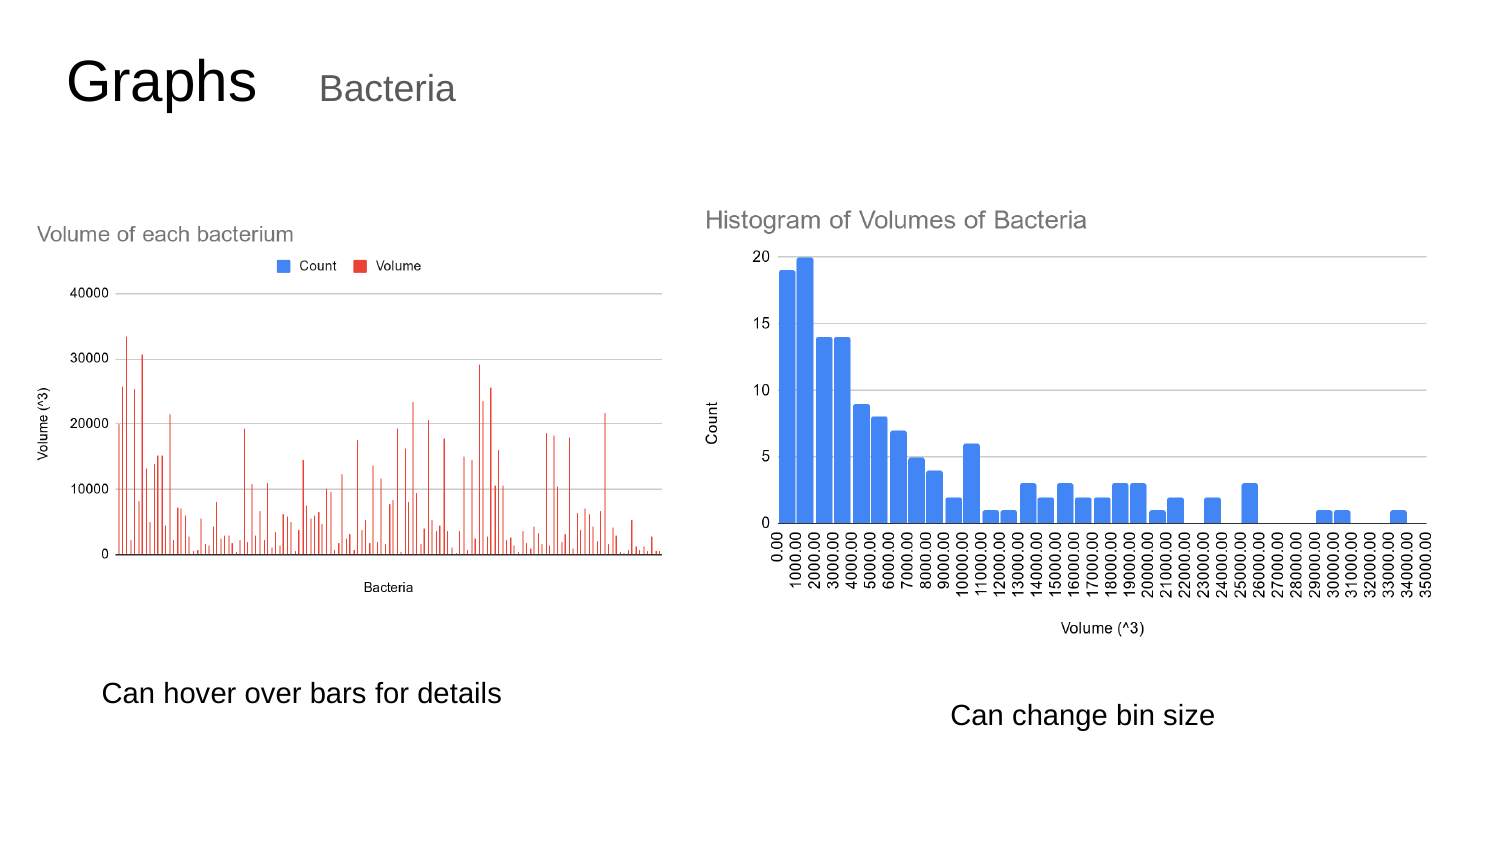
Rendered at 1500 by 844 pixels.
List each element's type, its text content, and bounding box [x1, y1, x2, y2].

text_box Can hover over bars for details [86, 659, 674, 728]
list Bacteria [303, 42, 481, 108]
text_box Can change bin size [935, 680, 1443, 828]
title Graphs [51, 28, 1449, 123]
picture [16, 184, 1451, 660]
